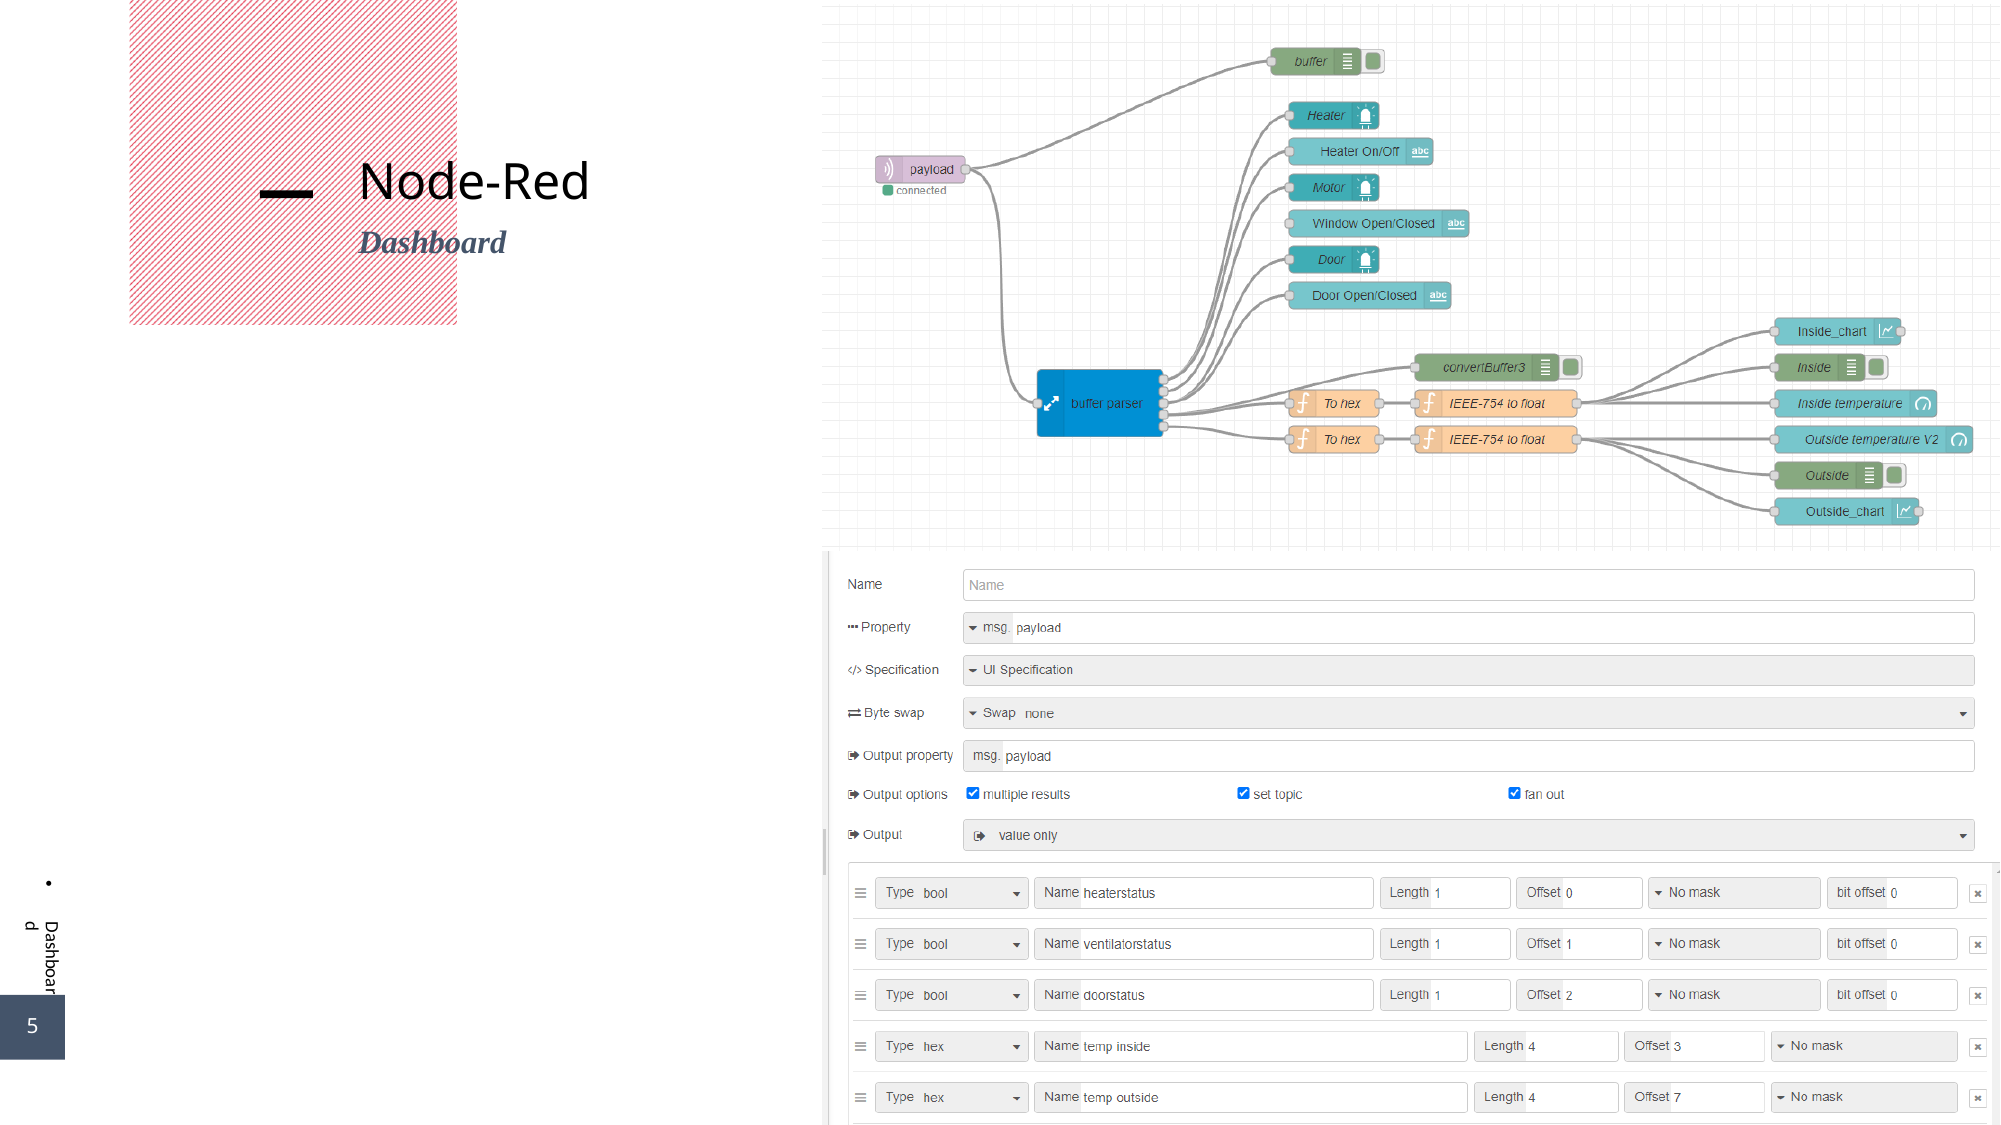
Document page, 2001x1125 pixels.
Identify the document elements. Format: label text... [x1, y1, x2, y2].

list Dashboard [32, 865, 68, 995]
list Dashboard [358, 217, 822, 268]
picture [822, 551, 2000, 1125]
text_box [822, 4, 2000, 551]
picture [129, 0, 457, 325]
title Node-Red [358, 138, 822, 217]
